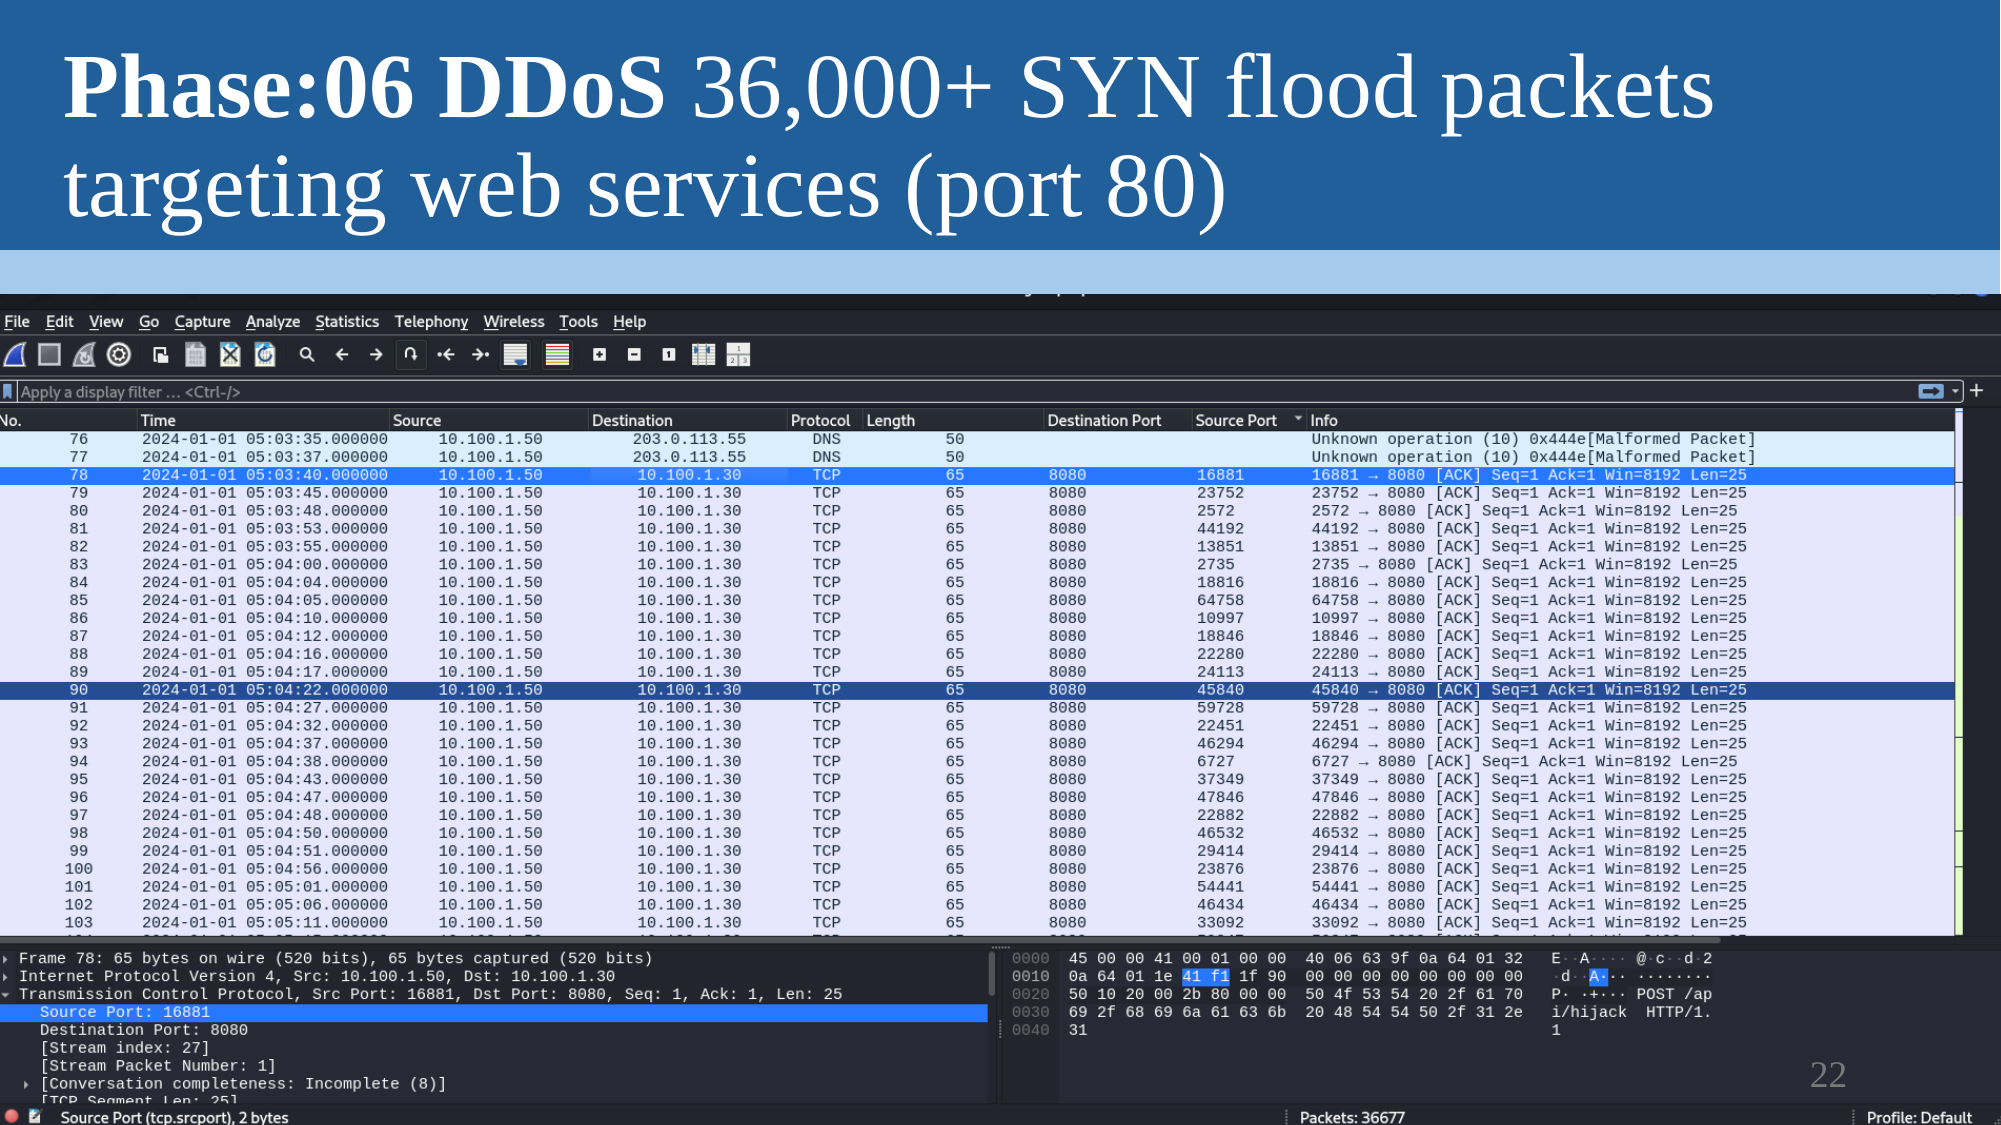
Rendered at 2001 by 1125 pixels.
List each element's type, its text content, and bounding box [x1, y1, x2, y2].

title Phase:06 DDoS 36,000+ SYN flood packets targeting web services (port 80) [48, 28, 1774, 246]
text_box [0, 0, 2000, 249]
picture [0, 293, 2001, 1125]
text_box [0, 249, 2000, 293]
